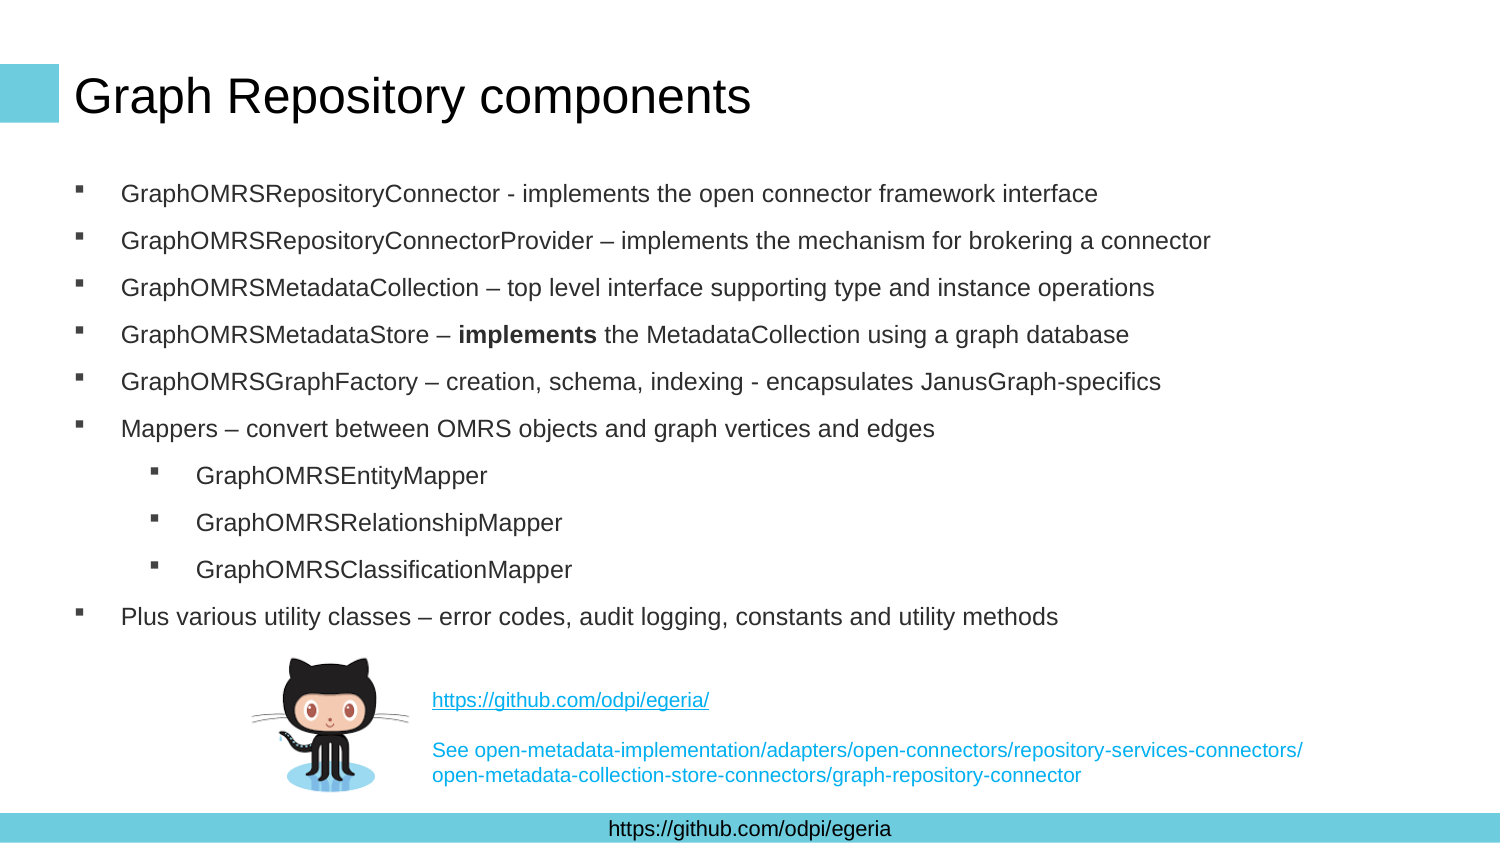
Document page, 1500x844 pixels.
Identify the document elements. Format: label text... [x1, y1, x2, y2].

list GraphOMRSRepositoryConnector - implements the open connector framework interface GraphOMRSRepositoryConnectorProvider – implements the mechanism for brokering a connector GraphOMRSMetadataCollection – top level interface supporting type and instance operations GraphOMRSMetadataStore – implements the MetadataCollection using a graph database GraphOMRSGraphFactory – creation, schema, indexing - encapsulates JanusGraph-specifics Mappers – convert between OMRS objects and graph vertices and edges GraphOMRSEntityMapper GraphOMRSRelationshipMapper GraphOMRSClassificationMapper Plus various utility classes – error codes, audit logging, constants and utility methods [58, 158, 1331, 654]
picture [436, 698, 440, 708]
text_box https://github.com/odpi/egeria/ See open-metadata-implementation/adapters/open-connectors/repository-services-connectors/ open-metadata-collection-store-connectors/graph-repository-connector [497, 679, 1391, 794]
title Graph Repository components [58, 46, 1449, 140]
picture [169, 640, 493, 810]
